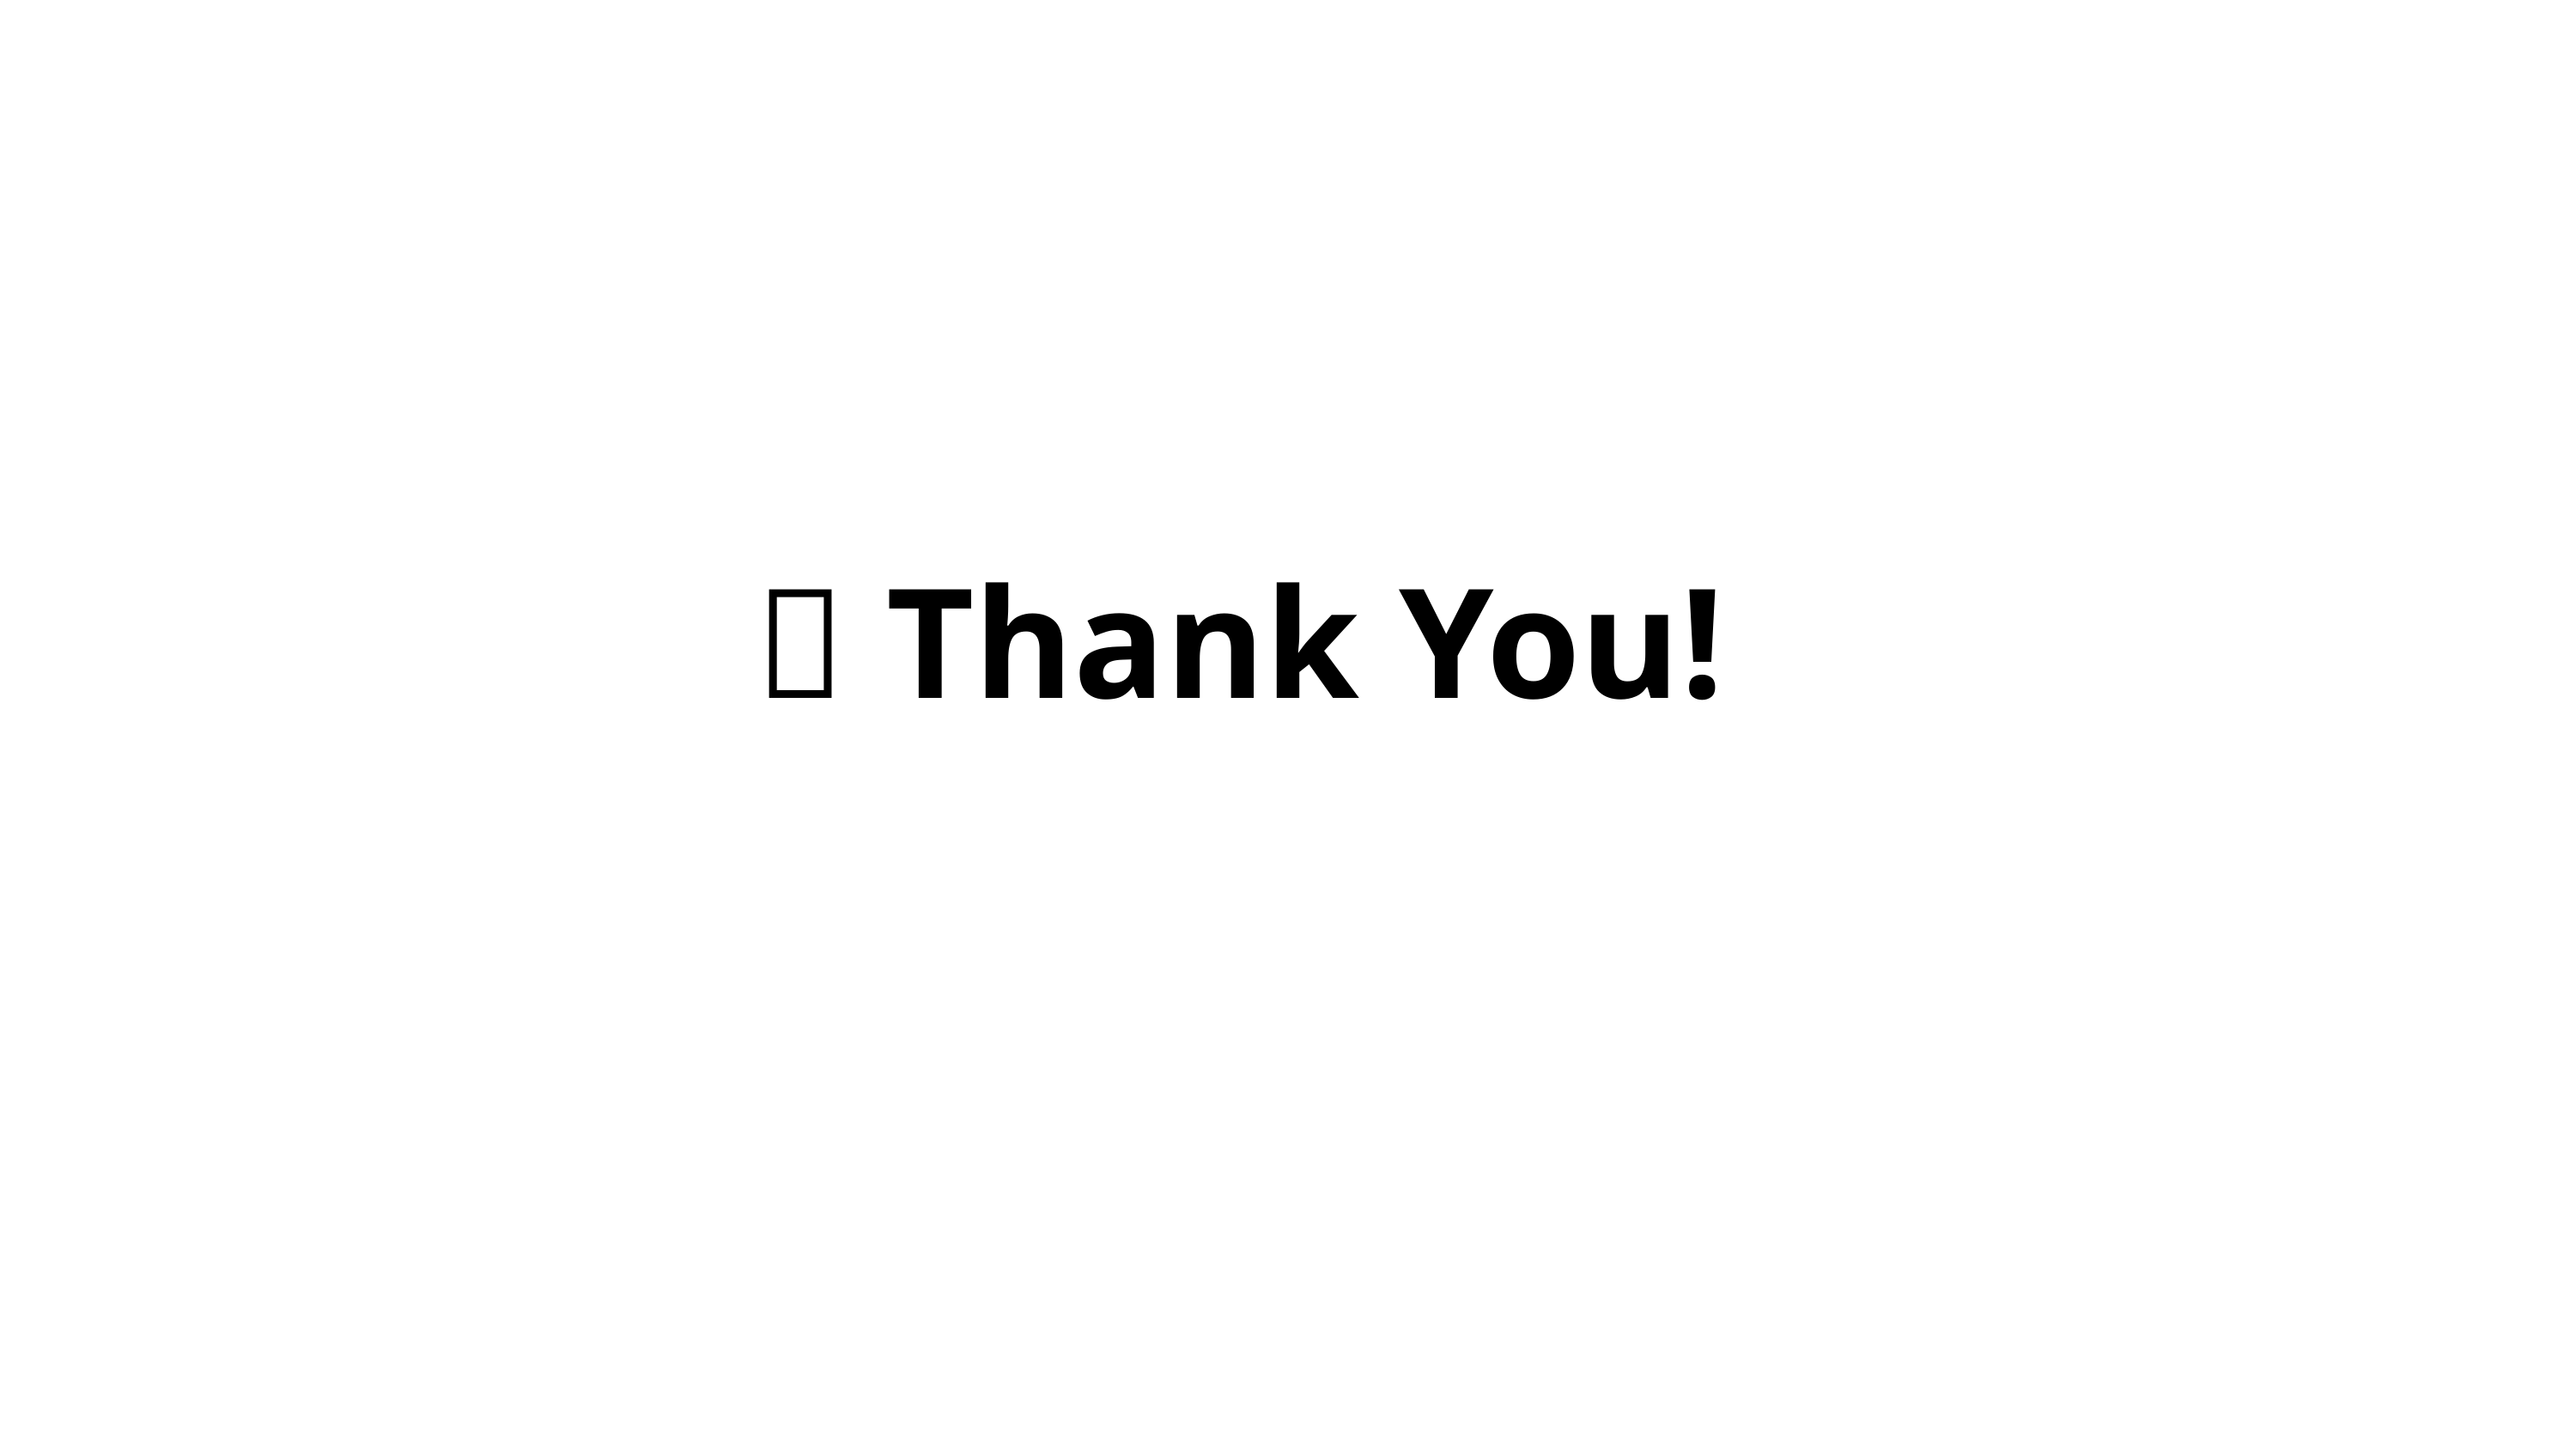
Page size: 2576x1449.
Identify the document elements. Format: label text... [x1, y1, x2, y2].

text_box 🌟 Thank You! [755, 516, 1820, 729]
